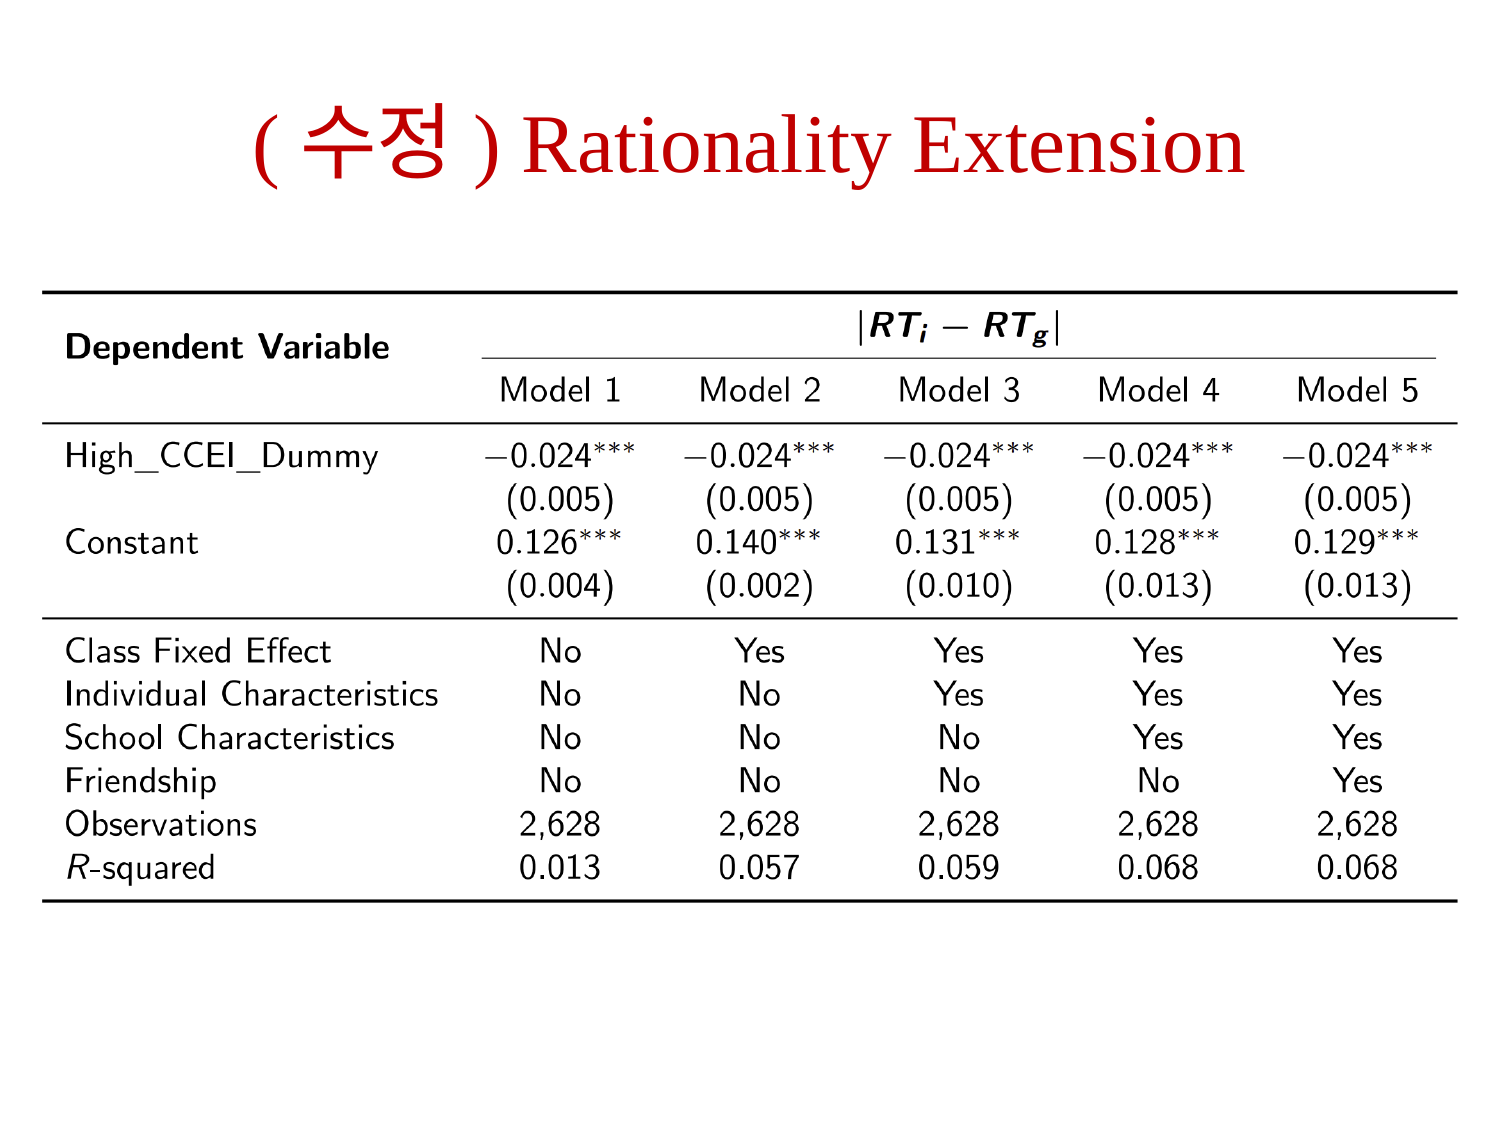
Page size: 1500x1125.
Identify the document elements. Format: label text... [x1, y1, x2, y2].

title (수정) Rationality Extension [75, 45, 1425, 233]
picture [37, 278, 1463, 907]
